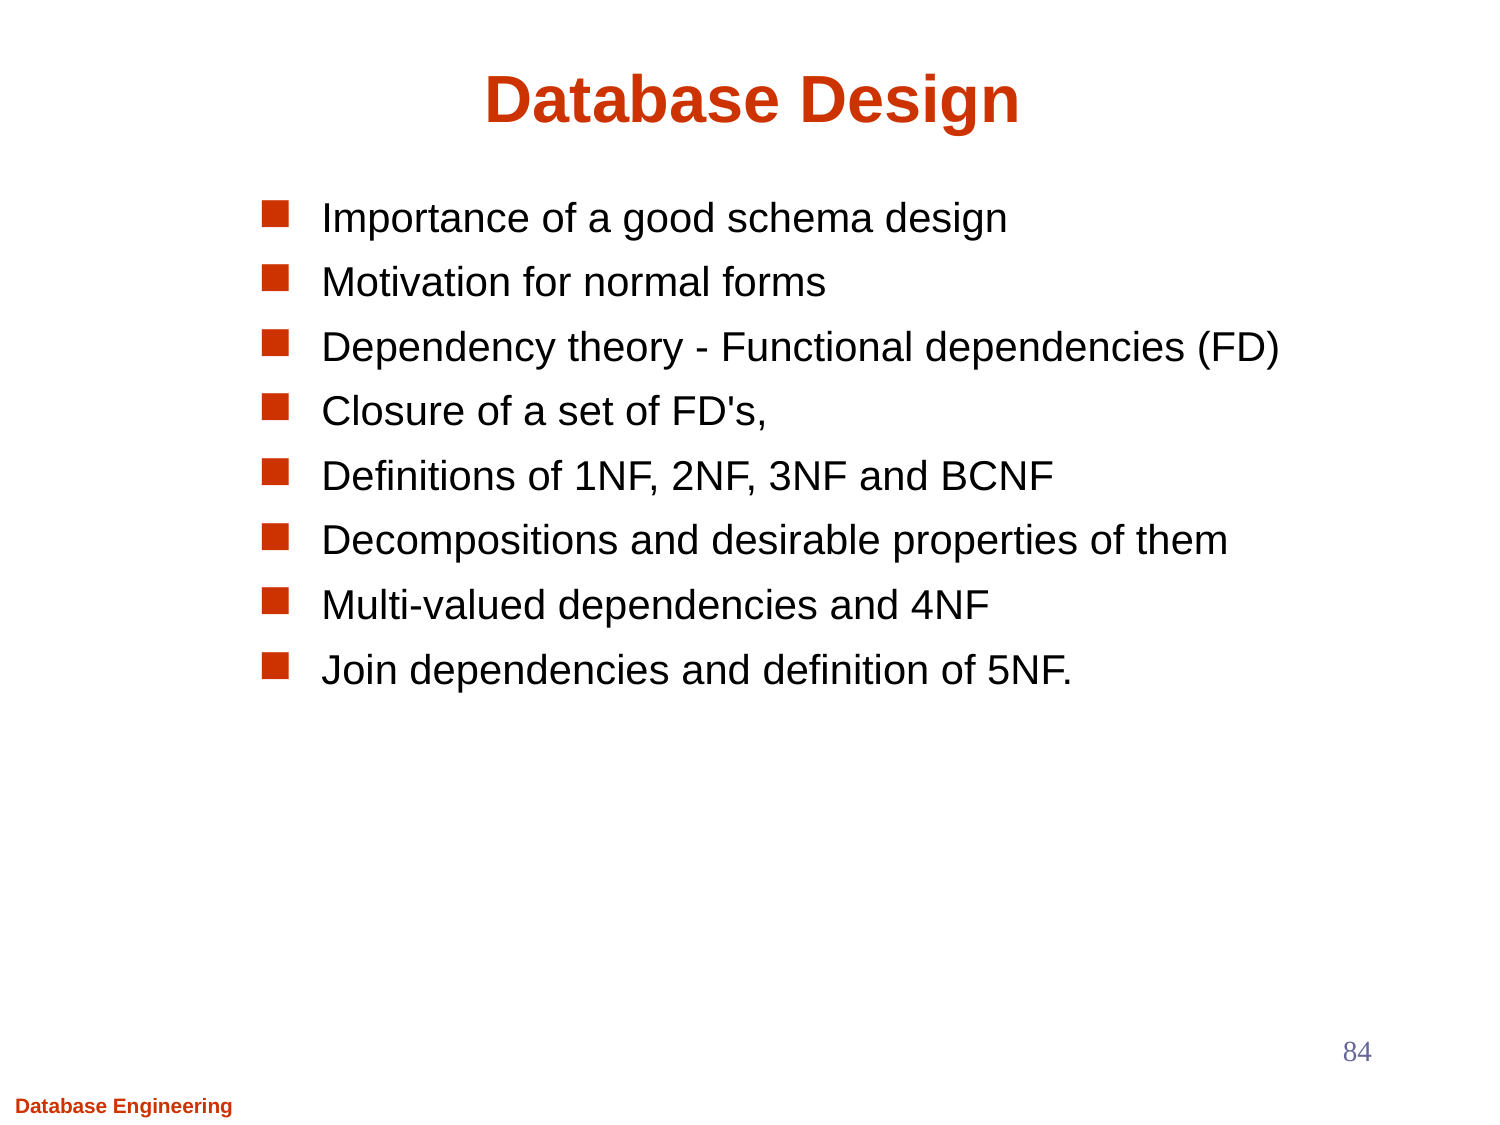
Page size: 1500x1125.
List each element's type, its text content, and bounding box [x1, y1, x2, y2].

list Importance of a good schema design Motivation for normal forms Dependency theory - Functional dependencies (FD) Closure of a set of FD's, Definitions of 1NF, 2NF, 3NF and BCNF Decompositions and desirable properties of them Multi-valued dependencies and 4NF Join dependencies and definition of 5NF. [249, 182, 1382, 984]
title Database Design [90, 32, 1416, 144]
slide_number 84 [1074, 1024, 1388, 1101]
